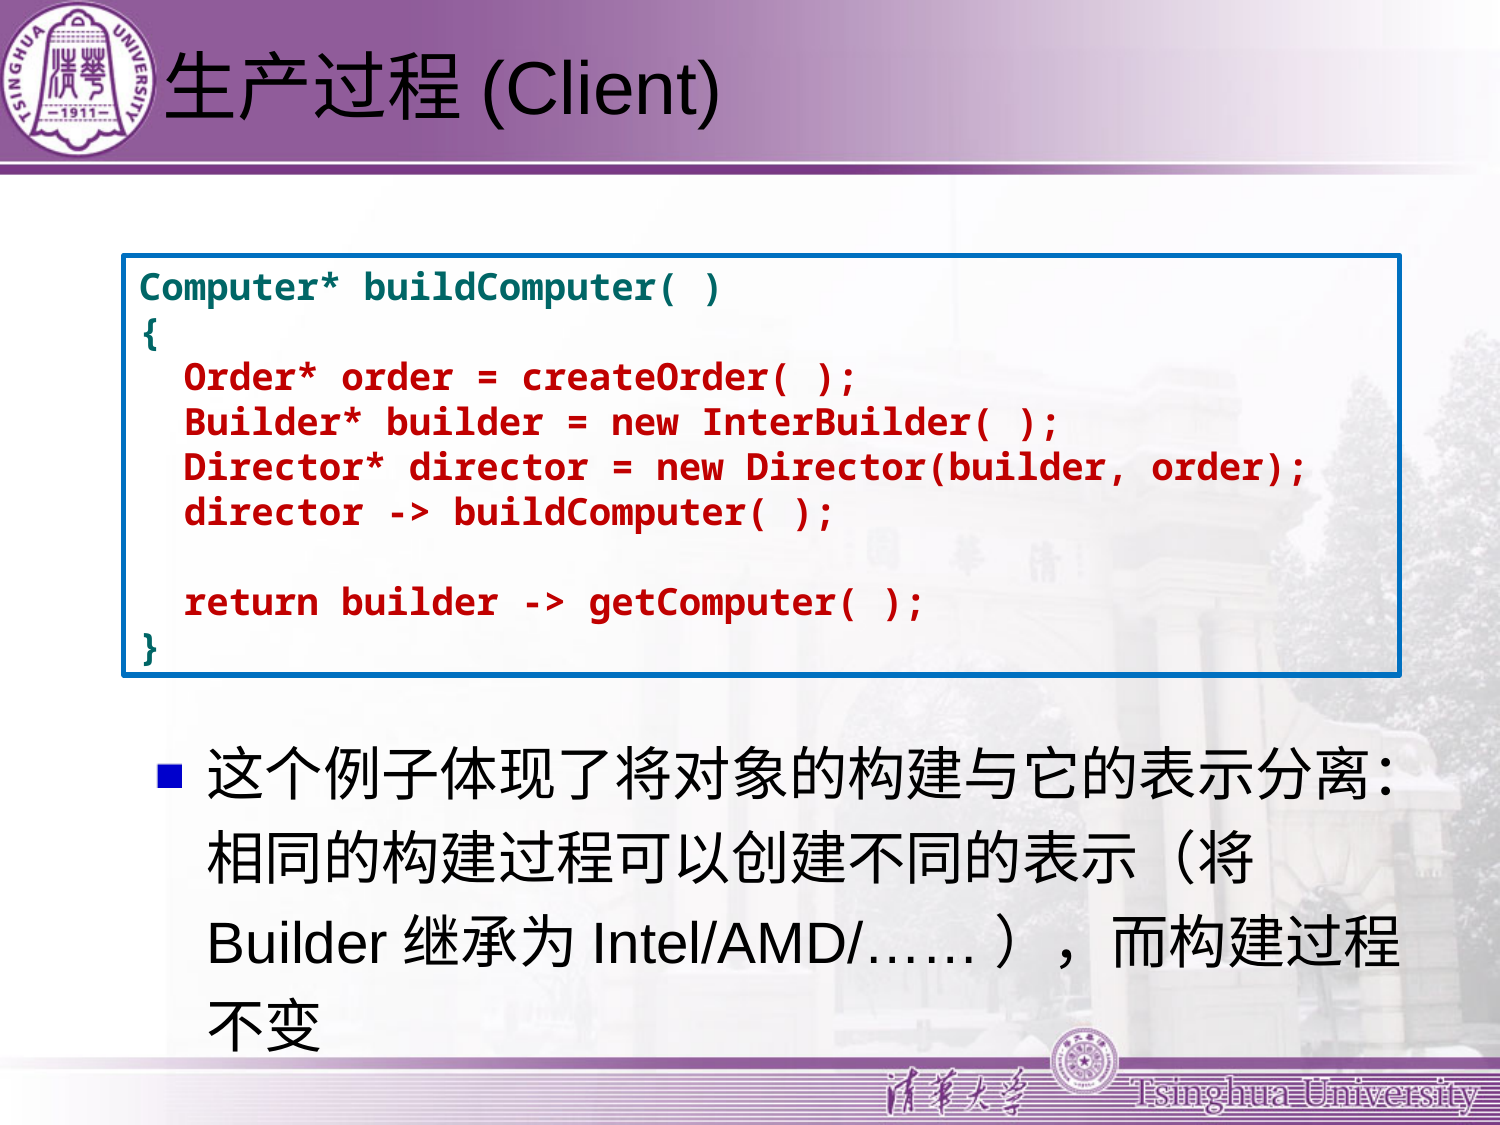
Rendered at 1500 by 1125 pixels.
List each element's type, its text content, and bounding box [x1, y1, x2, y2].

list 这个例子体现了将对象的构建与它的表示分离：相同的构建过程可以创建不同的表示（将Builder继承为Intel/AMD/……），而构建过程不变 [135, 716, 1436, 1047]
picture [0, 0, 1500, 1125]
text_box Computer* buildComputer( ) { Order* order = createOrder( ); Builder* builder = new InterBuilder( ); Director* director = new Director(builder, order); director -> buildComputer( ); return builder -> getComputer( ); } [123, 255, 1400, 676]
title 生产过程(Client) [147, 19, 1500, 149]
